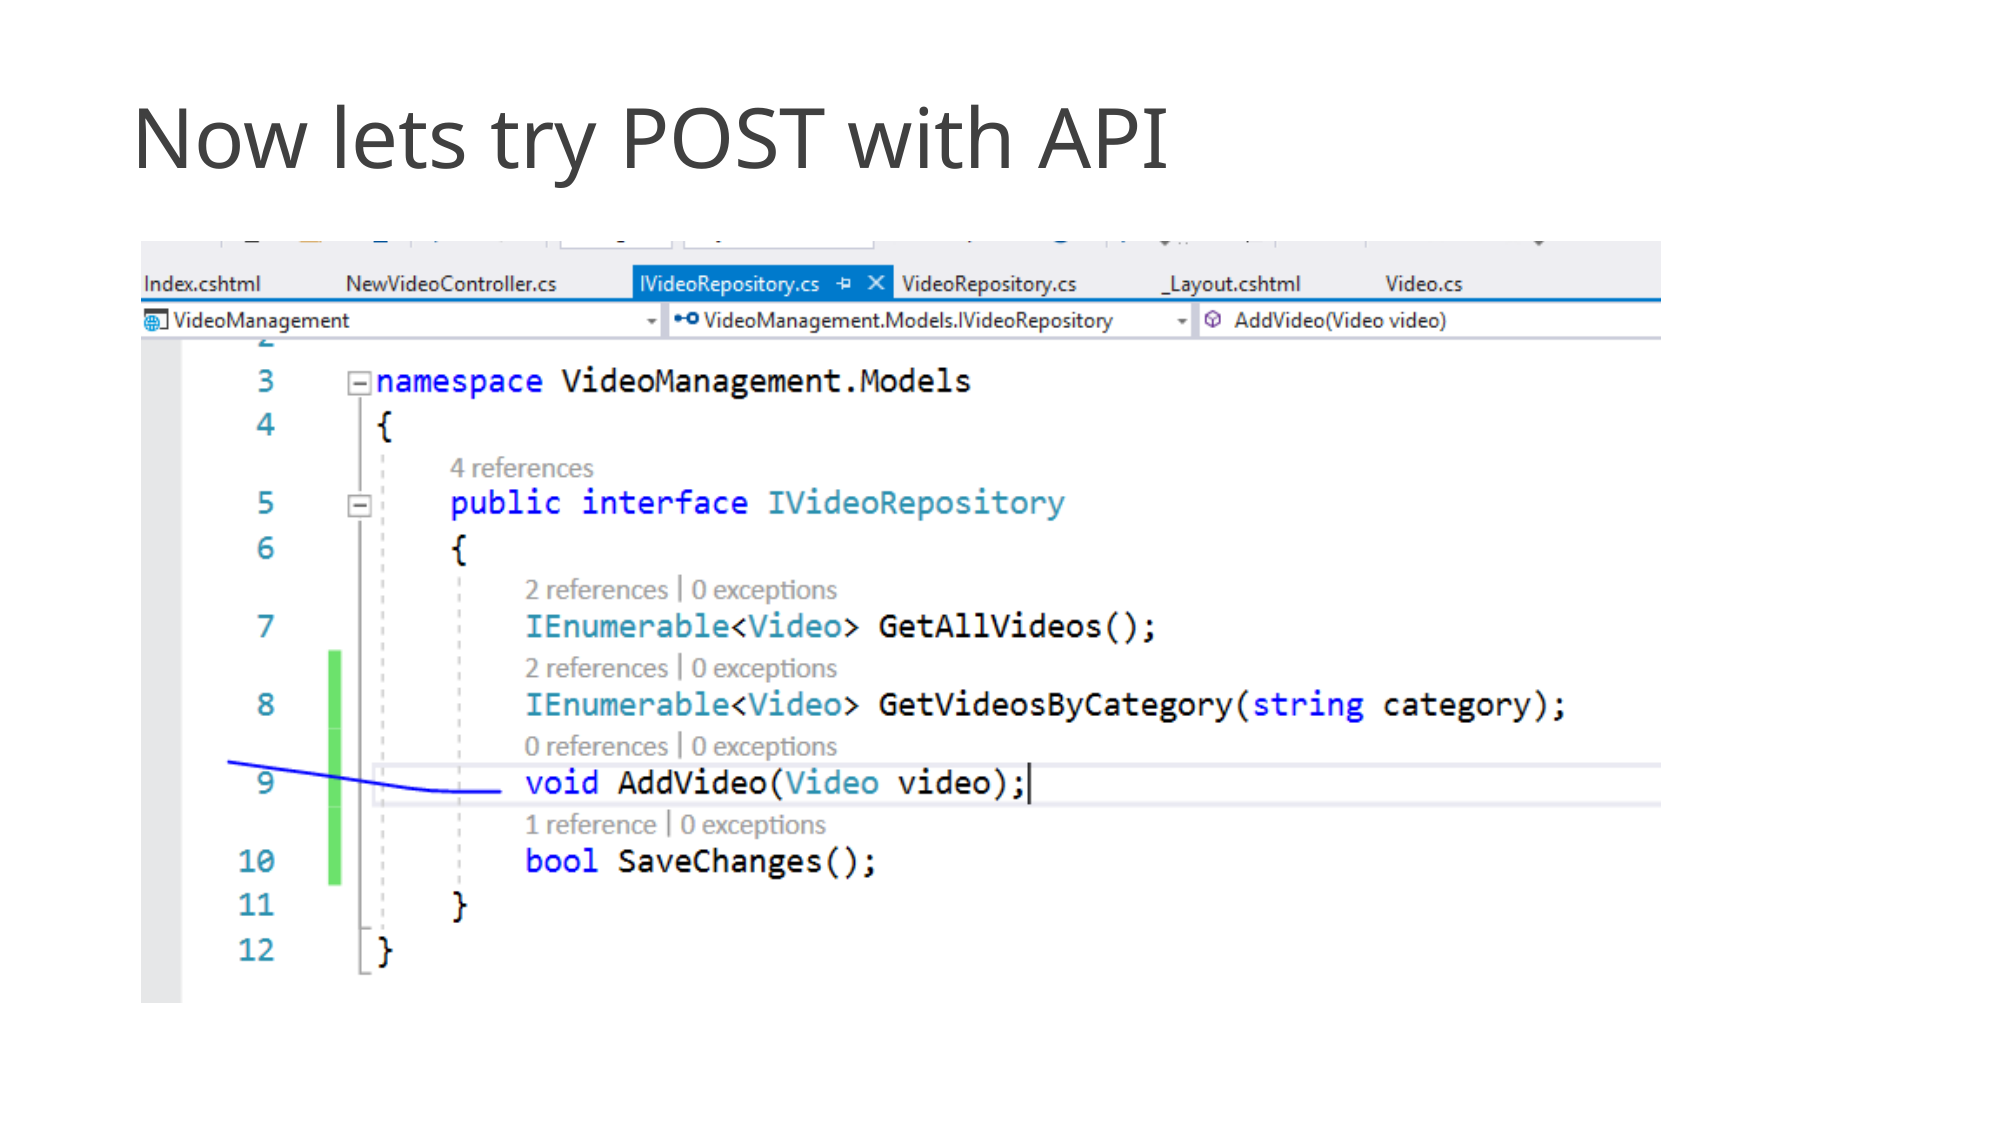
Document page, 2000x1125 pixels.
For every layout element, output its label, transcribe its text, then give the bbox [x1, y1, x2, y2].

text_box Now lets try POST with API [131, 85, 1171, 186]
picture [141, 241, 1661, 1003]
